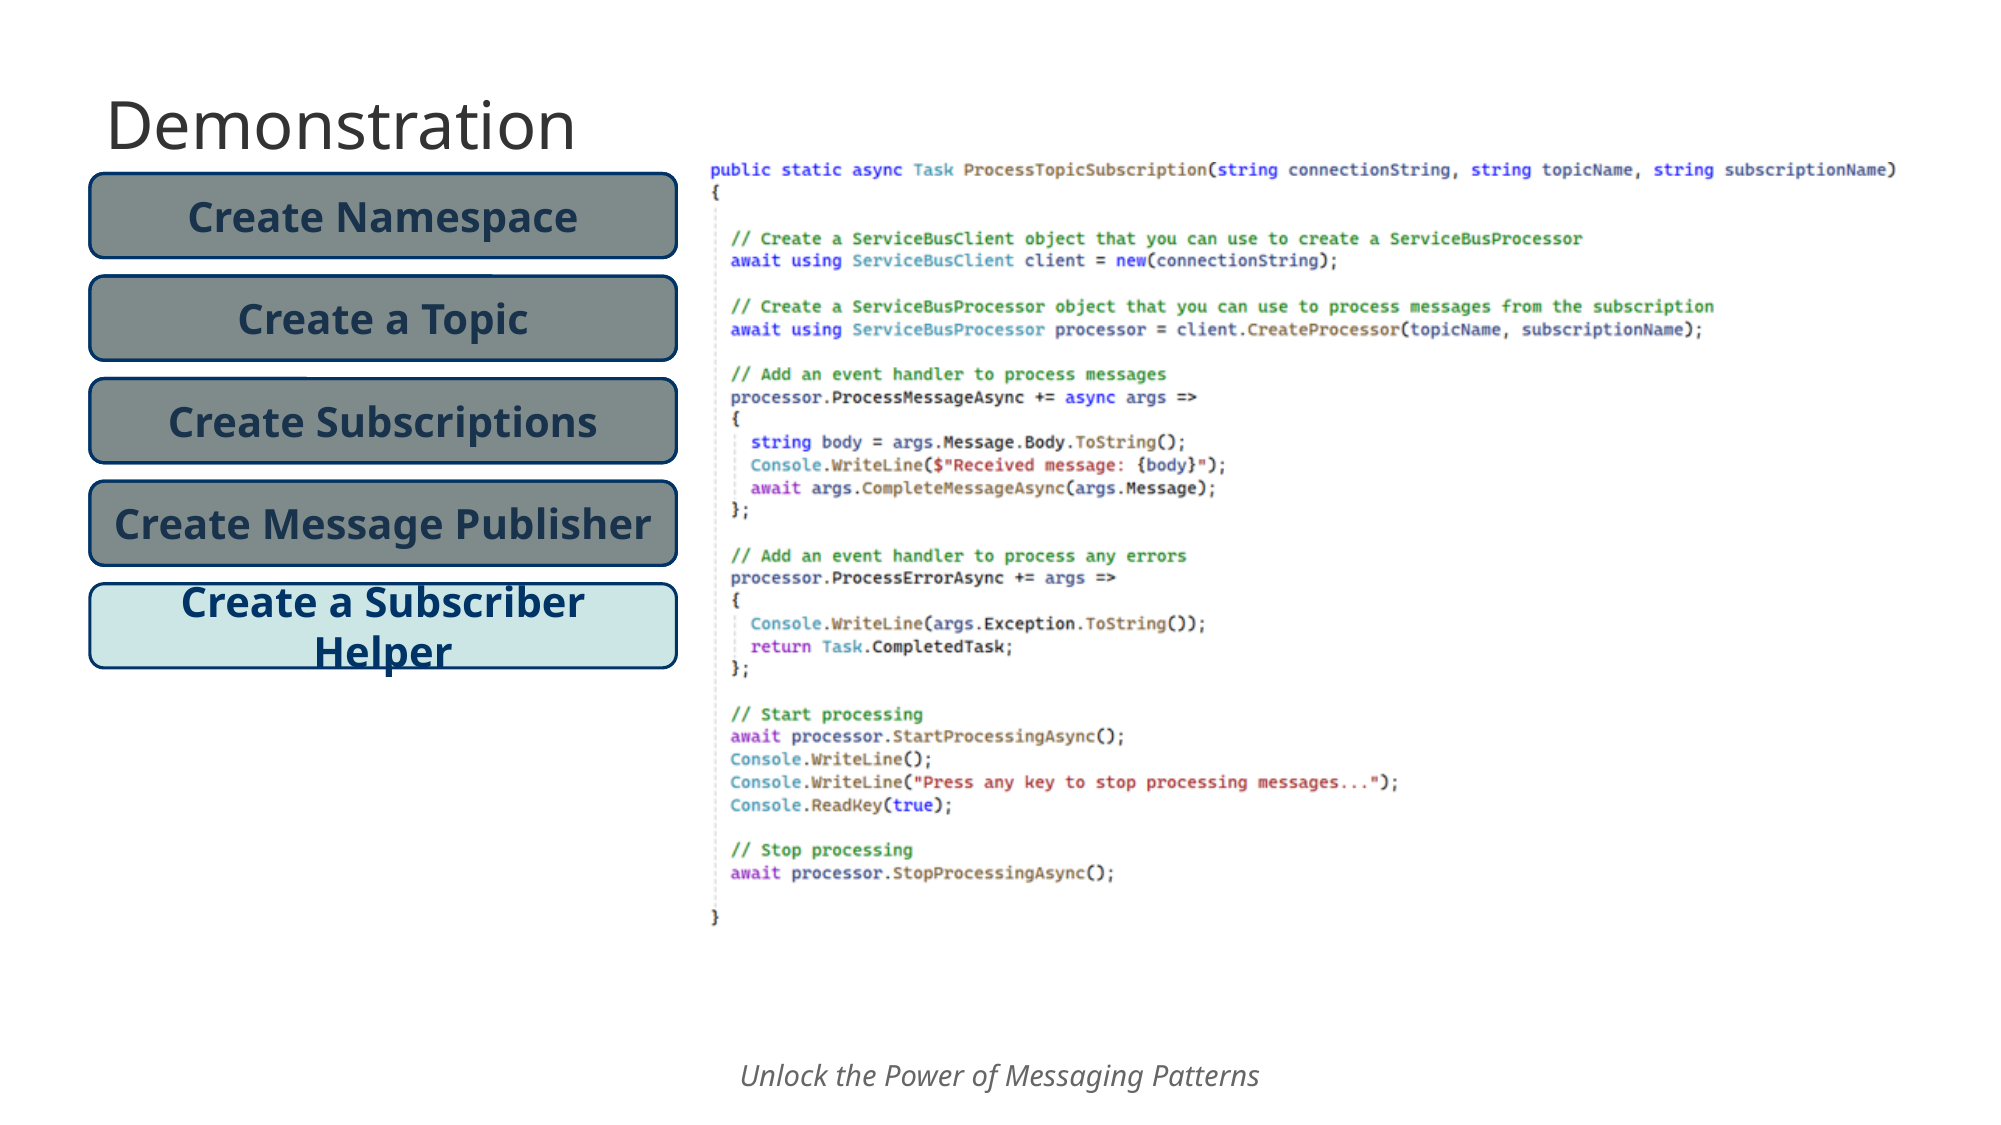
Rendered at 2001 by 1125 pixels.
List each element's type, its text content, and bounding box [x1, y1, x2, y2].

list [706, 162, 1911, 933]
text_box [88, 274, 678, 362]
text_box [88, 172, 678, 260]
title Demonstration [90, 75, 677, 172]
text_box [88, 376, 678, 465]
text_box [88, 479, 678, 567]
text_box Create a Subscriber Helper [88, 582, 678, 670]
